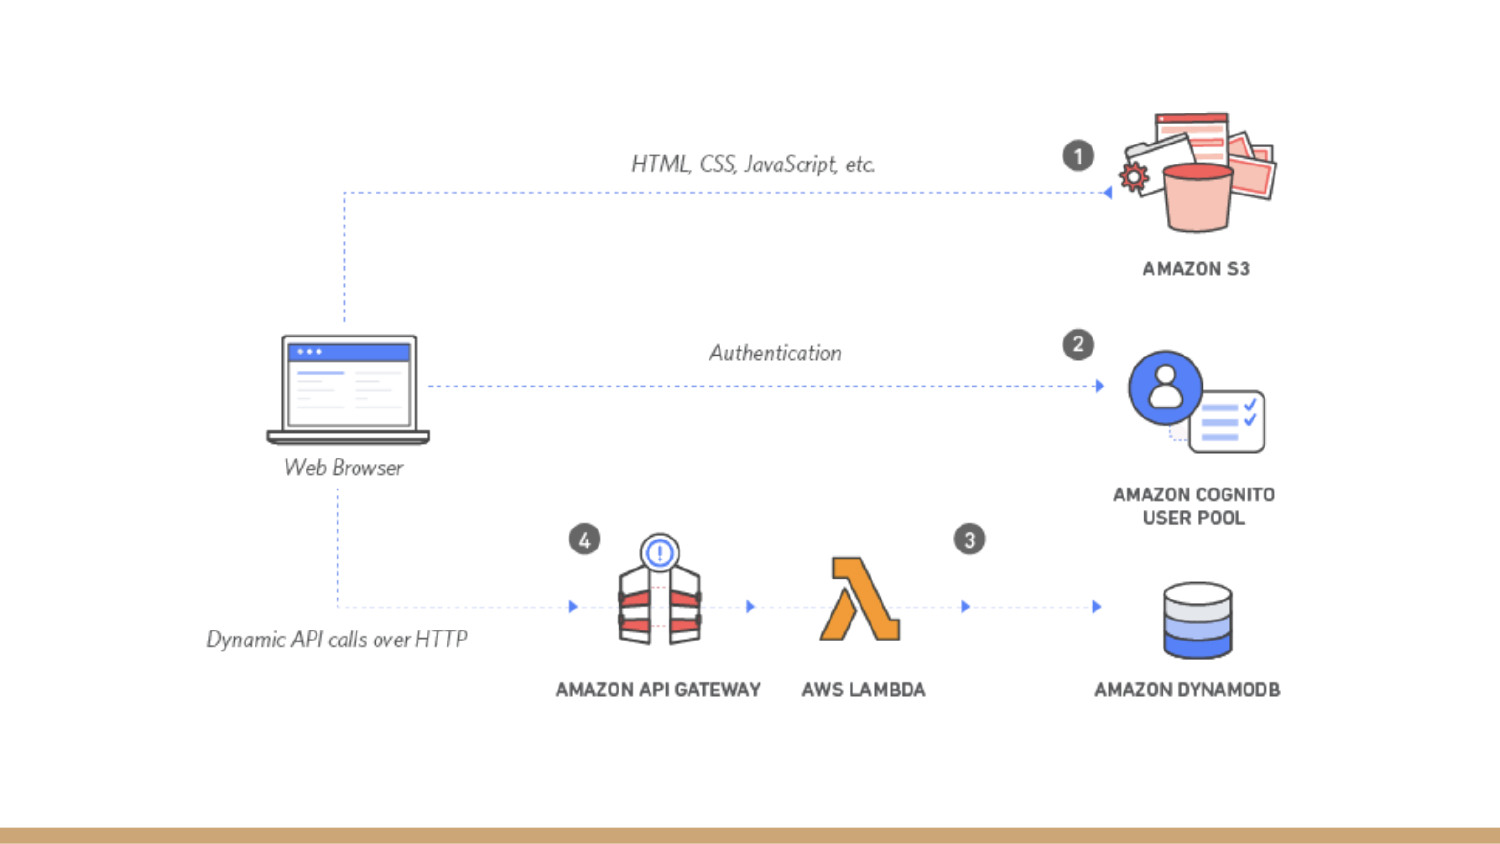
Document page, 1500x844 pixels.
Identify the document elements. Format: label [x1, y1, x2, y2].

picture [34, 43, 1466, 782]
